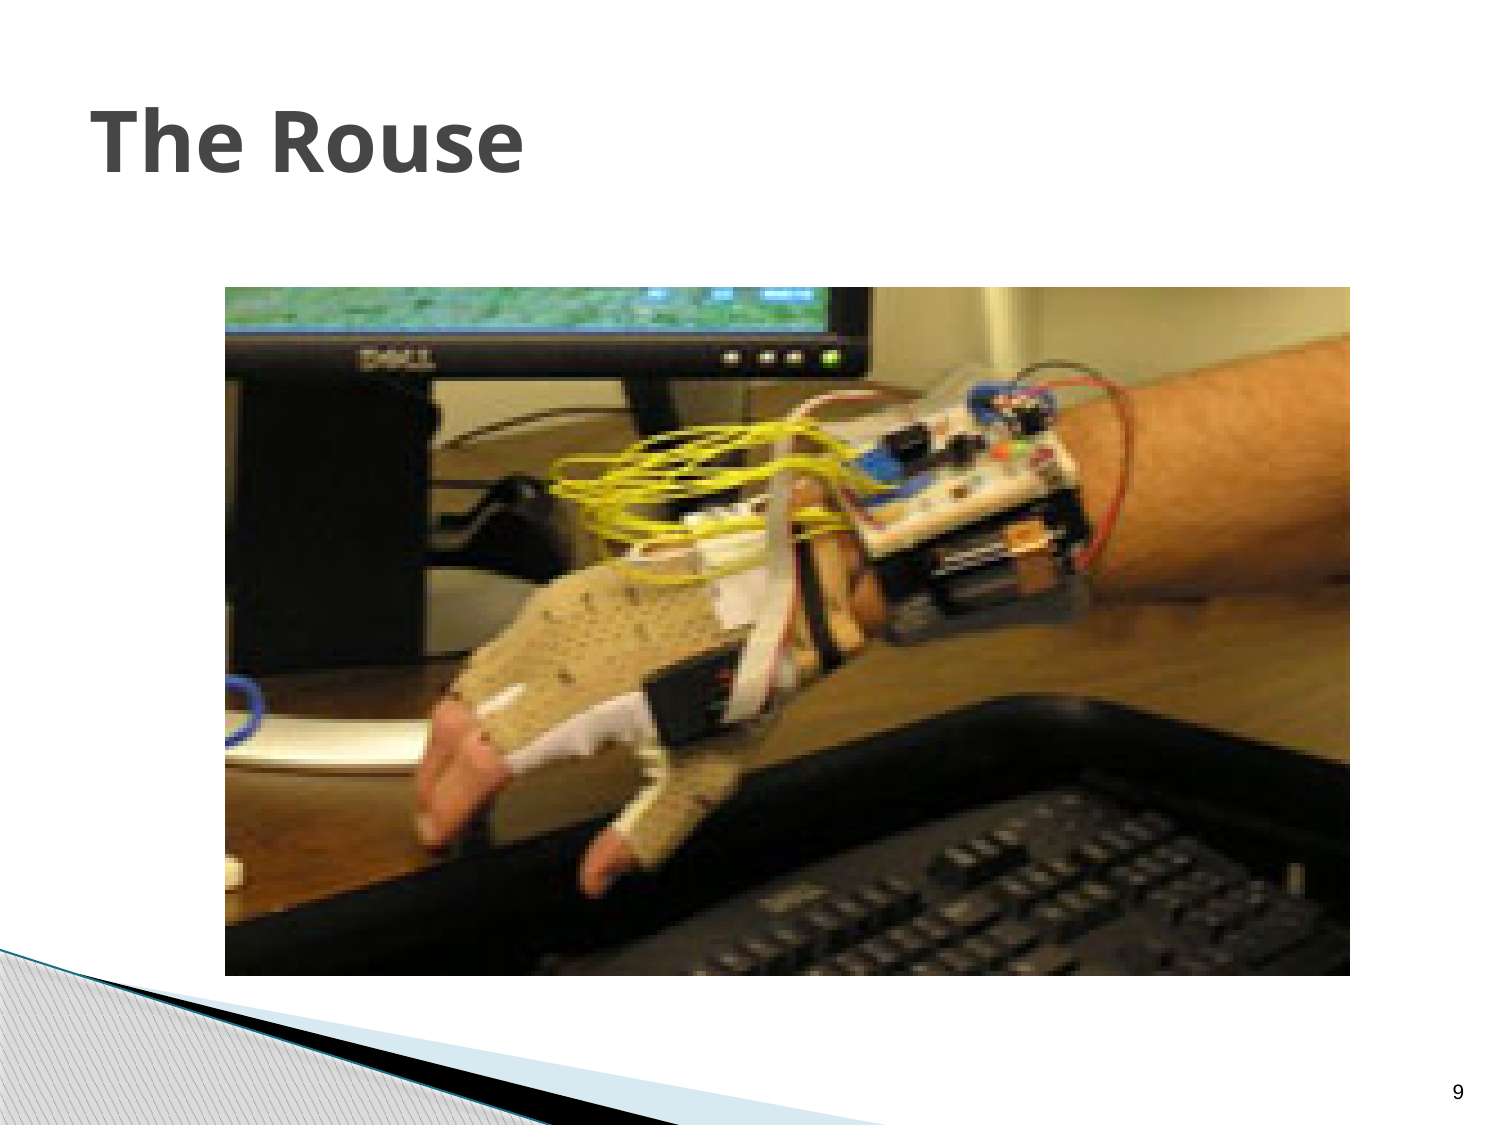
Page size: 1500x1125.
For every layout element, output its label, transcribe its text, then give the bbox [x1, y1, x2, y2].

slide_number 9 [1418, 1051, 1479, 1112]
picture [224, 287, 1351, 977]
title The Rouse [75, 45, 1388, 233]
